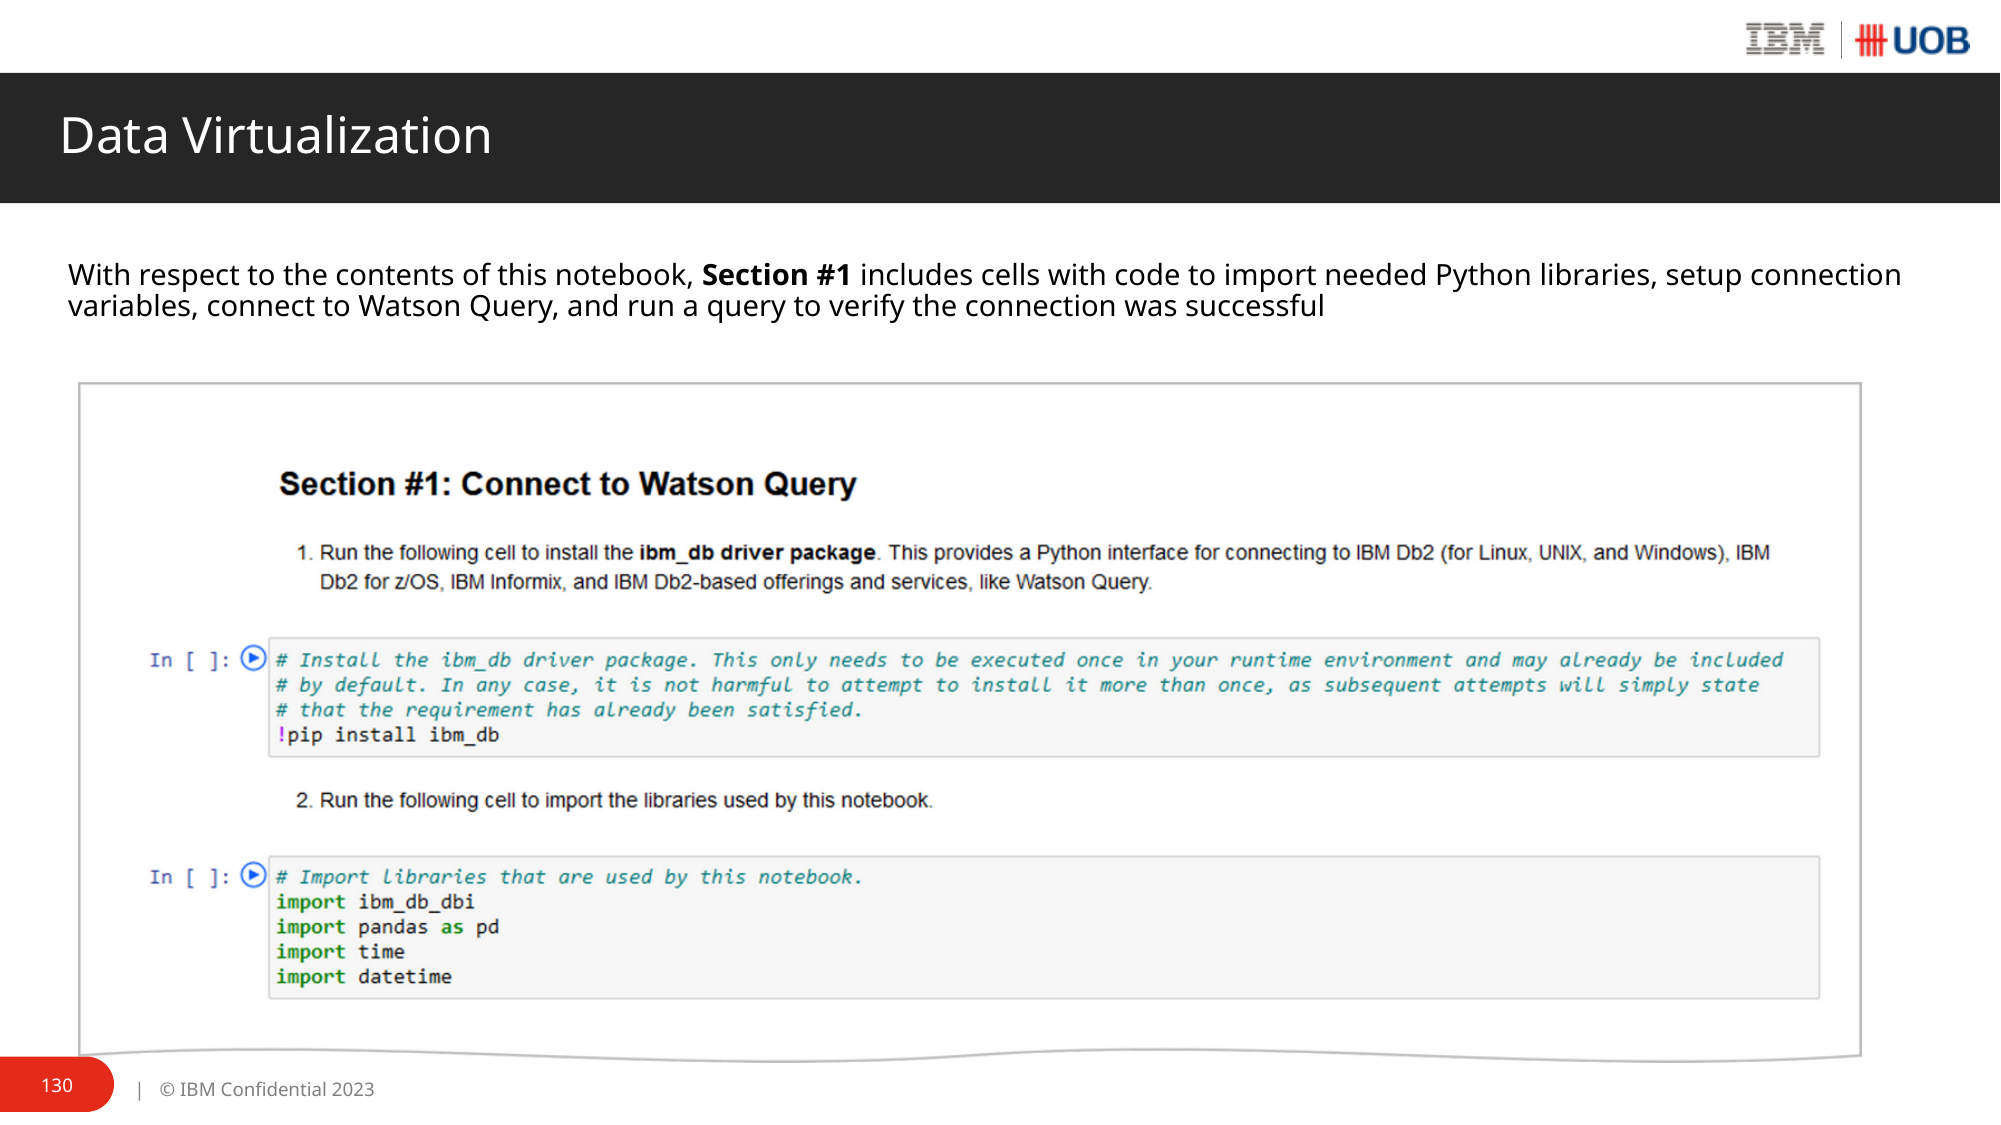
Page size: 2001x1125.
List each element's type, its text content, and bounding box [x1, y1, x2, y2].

picture [78, 382, 1862, 1063]
picture [1855, 10, 1970, 71]
title Data Virtualization [59, 102, 1937, 174]
list With respect to the contents of this notebook, Section #1 includes cells with code to import needed Python libraries, setup connection variables, connect to Watson Query, and run a query to verify the connection was successful [59, 256, 1937, 1007]
